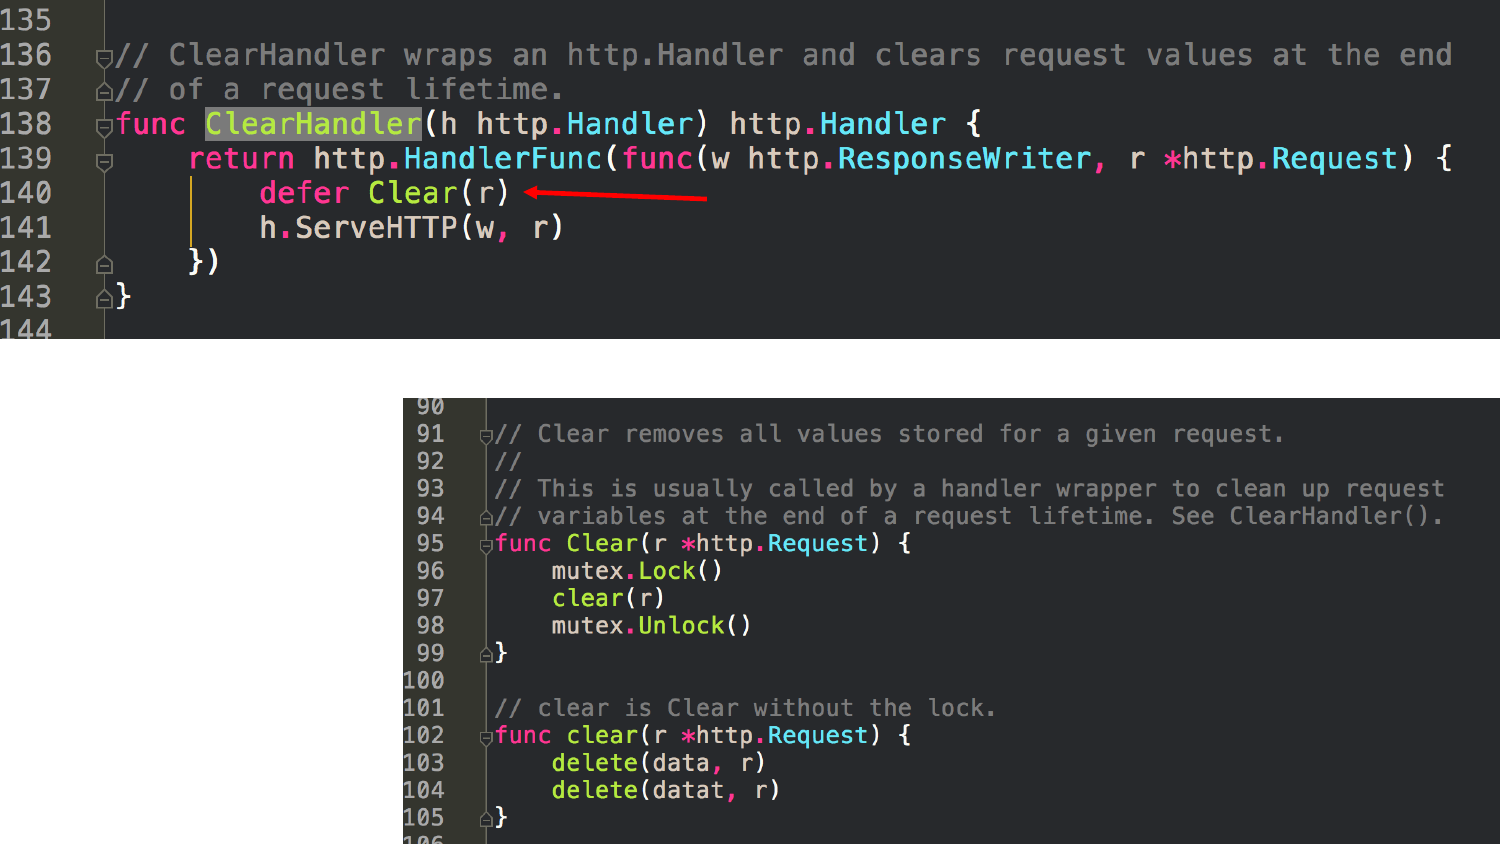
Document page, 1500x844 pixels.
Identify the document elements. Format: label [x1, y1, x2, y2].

text_box [522, 191, 708, 200]
picture [0, 0, 1500, 339]
picture [403, 398, 1500, 844]
